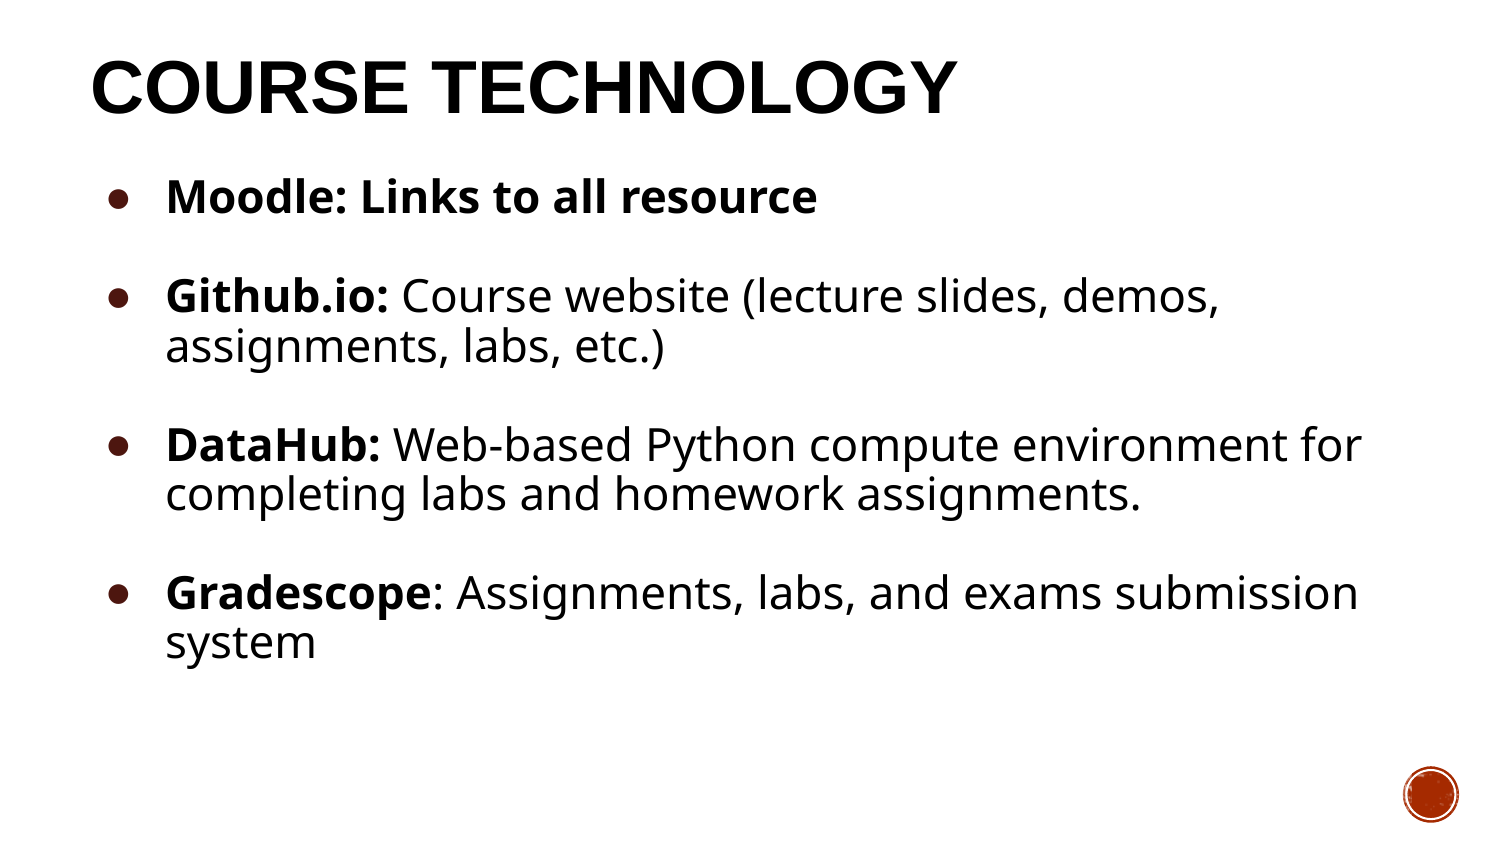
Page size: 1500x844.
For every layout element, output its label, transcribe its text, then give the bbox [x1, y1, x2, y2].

list Moodle: Links to all resource Github.io: Course website (lecture slides, demos, assignments, labs, etc.) DataHub: Web-based Python compute environment for completing labs and homework assignments. Gradescope: Assignments, labs, and exams submission system [75, 159, 1425, 779]
title Course Technology [75, 33, 1312, 145]
